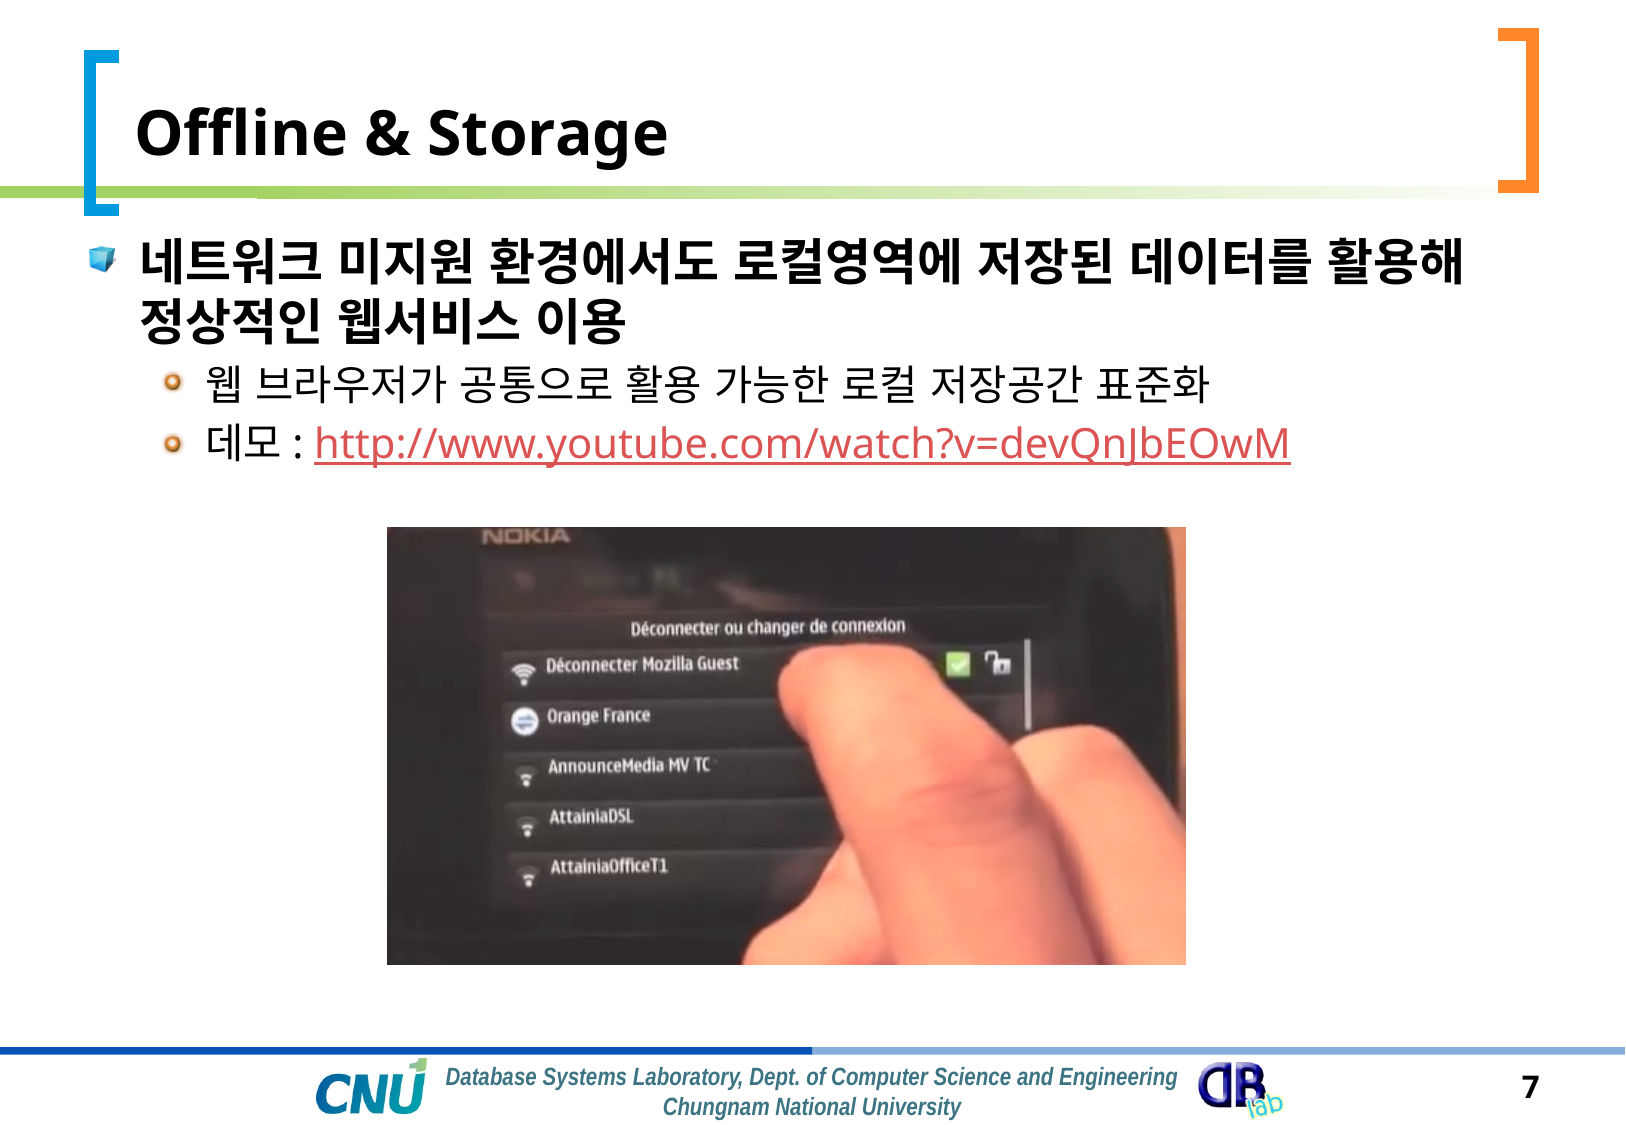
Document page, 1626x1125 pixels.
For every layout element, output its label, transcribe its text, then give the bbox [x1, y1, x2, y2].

picture [386, 526, 1186, 965]
slide_number 7 [1332, 1058, 1555, 1119]
picture [316, 1058, 427, 1114]
picture [1196, 1058, 1285, 1121]
picture [359, 1097, 374, 1114]
list 네트워크 미지원 환경에서도 로컬영역에 저장된 데이터를 활용해 정상적인 웹서비스 이용 웹 브라우저가 공통으로 활용 가능한 로컬 저장공간 표준화 데모: http://www.youtube.com/watch?v=devQnJbEOwM [68, 222, 1557, 1032]
picture [158, 368, 186, 398]
title Offline & Storage [118, 5, 1498, 176]
picture [158, 430, 186, 460]
picture [83, 242, 122, 278]
